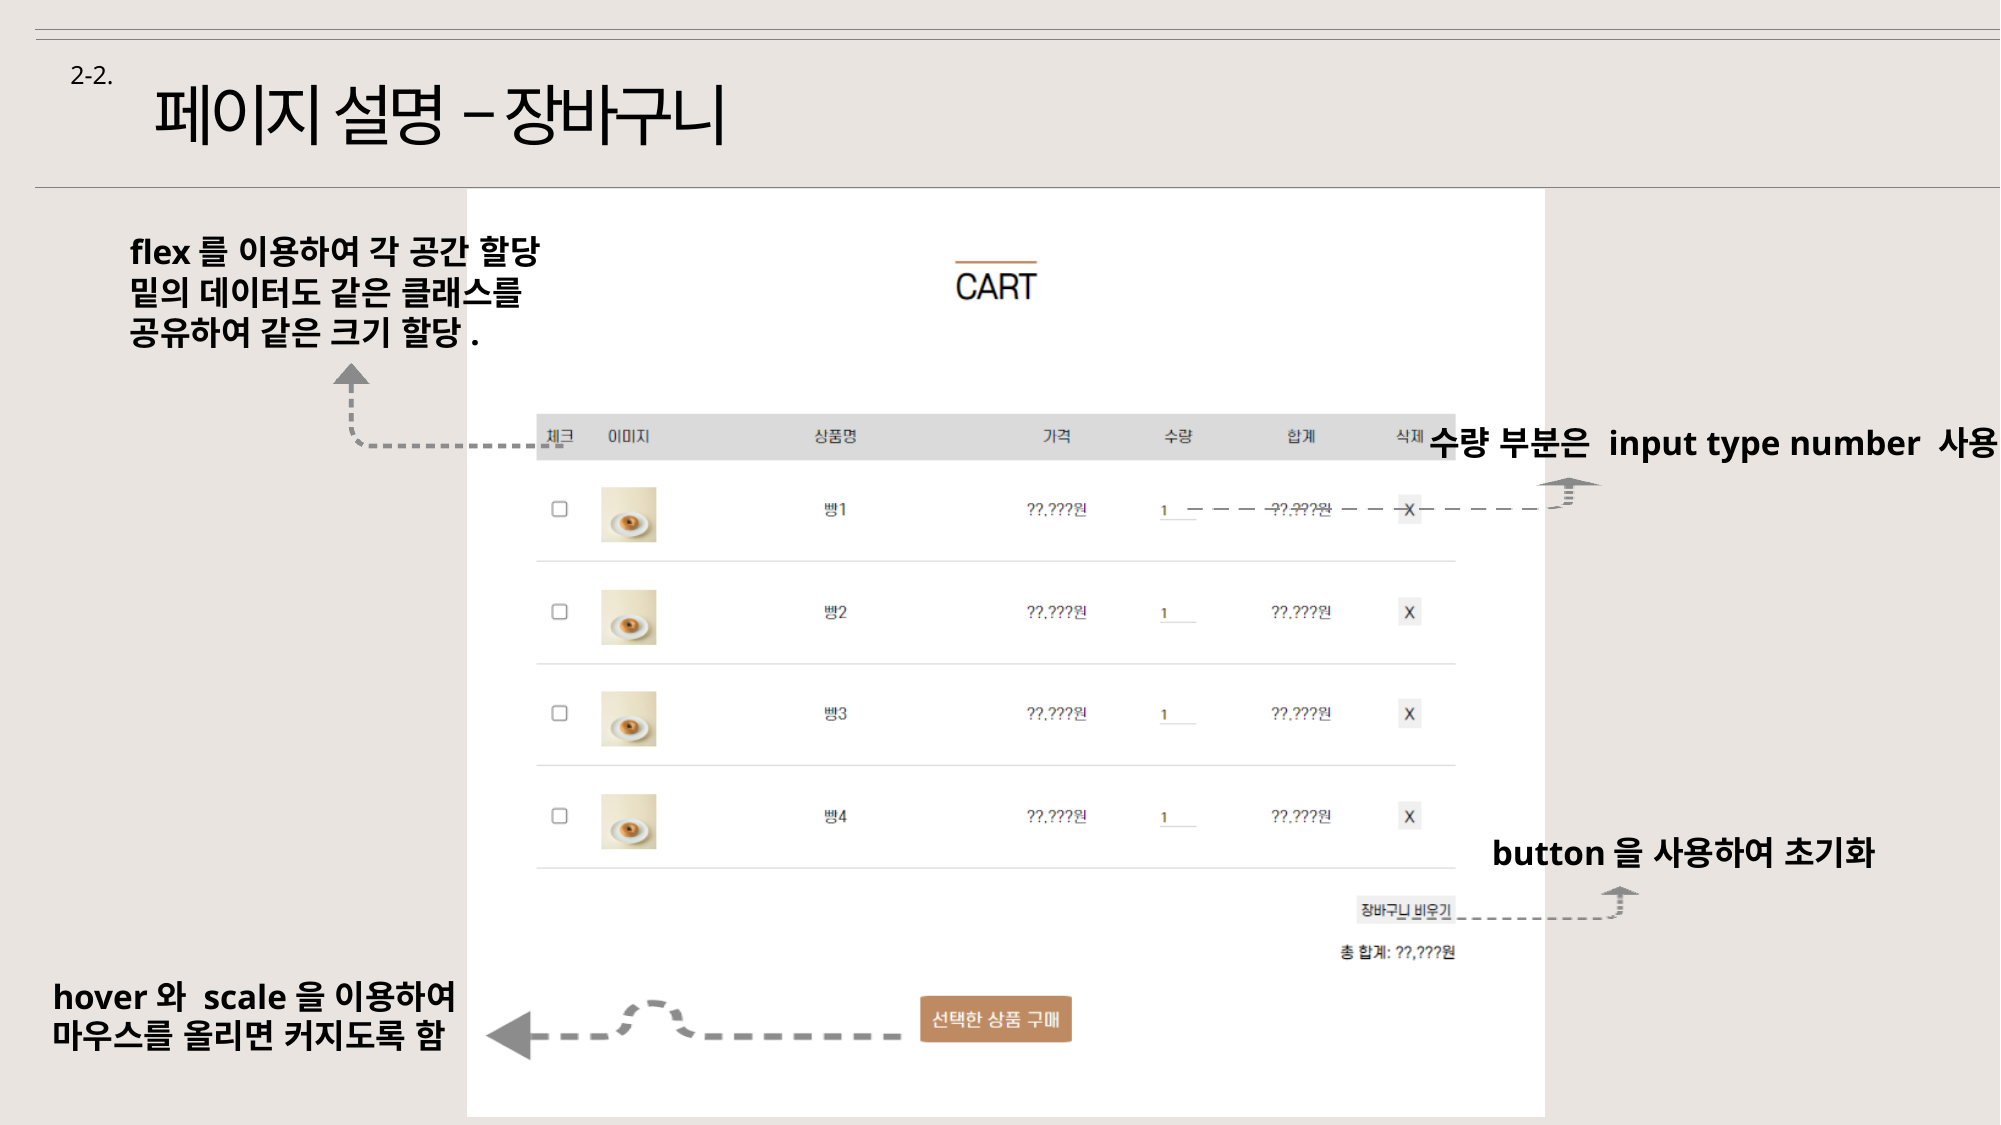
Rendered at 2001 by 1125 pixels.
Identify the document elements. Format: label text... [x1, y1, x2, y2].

text_box 2-2. [55, 52, 129, 98]
text_box 페이지 설명 – 장바구니 [139, 66, 758, 162]
picture [330, 189, 1642, 1117]
text_box 수량 부분은 input type number 사용 [1545, 381, 2000, 476]
text_box flex를 이용하여 각 공간 할당 밑의 데이터도 같은 클래스를 공유하여 같은 크기 할당. [114, 224, 466, 359]
text_box button을 사용하여 초기화 [1545, 791, 1910, 887]
text_box hover와 scale을 이용하여 마우스를 올리면 커지도록 함 [37, 968, 466, 1063]
